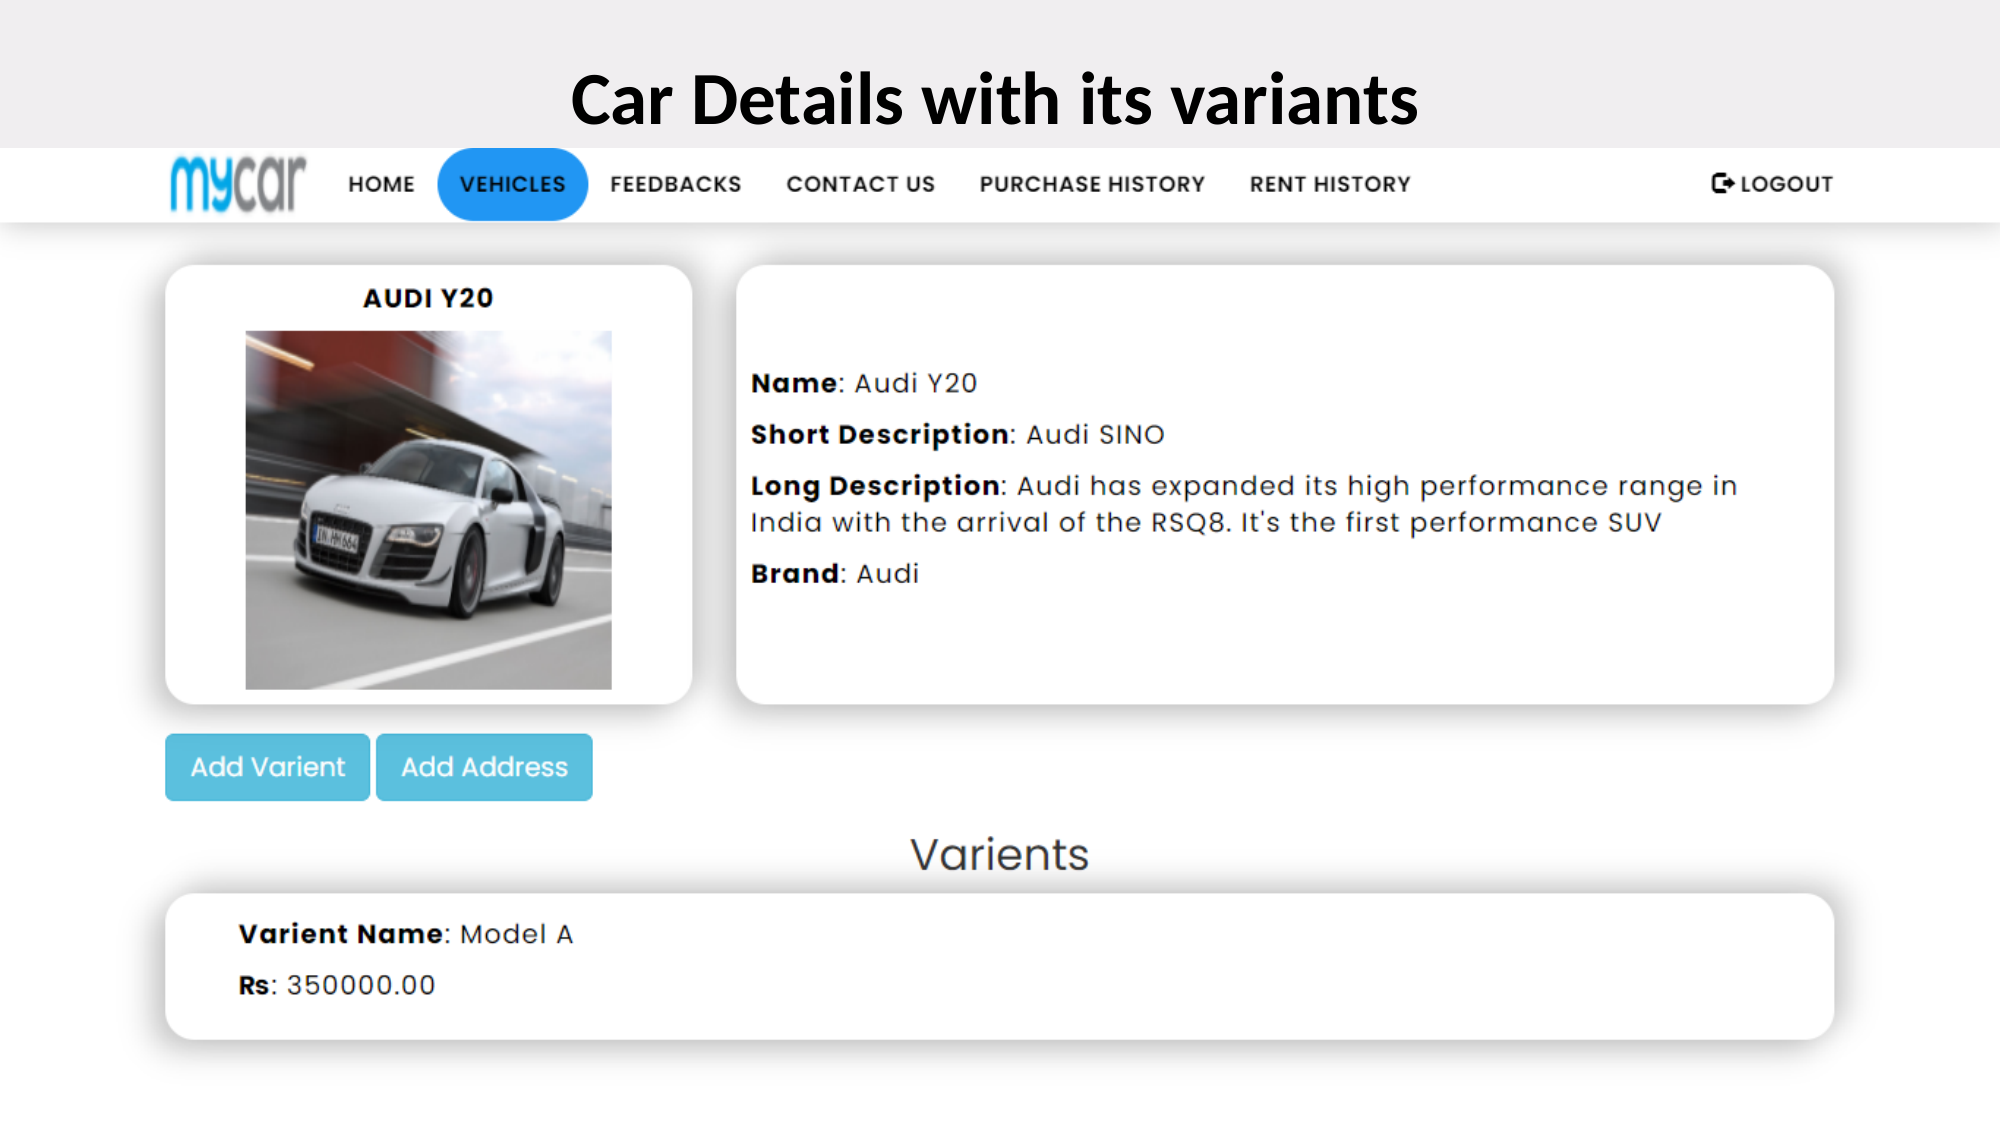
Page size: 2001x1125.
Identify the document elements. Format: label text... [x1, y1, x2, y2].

text_box Car Details with its variants [556, 42, 1516, 148]
picture [0, 148, 2000, 1125]
